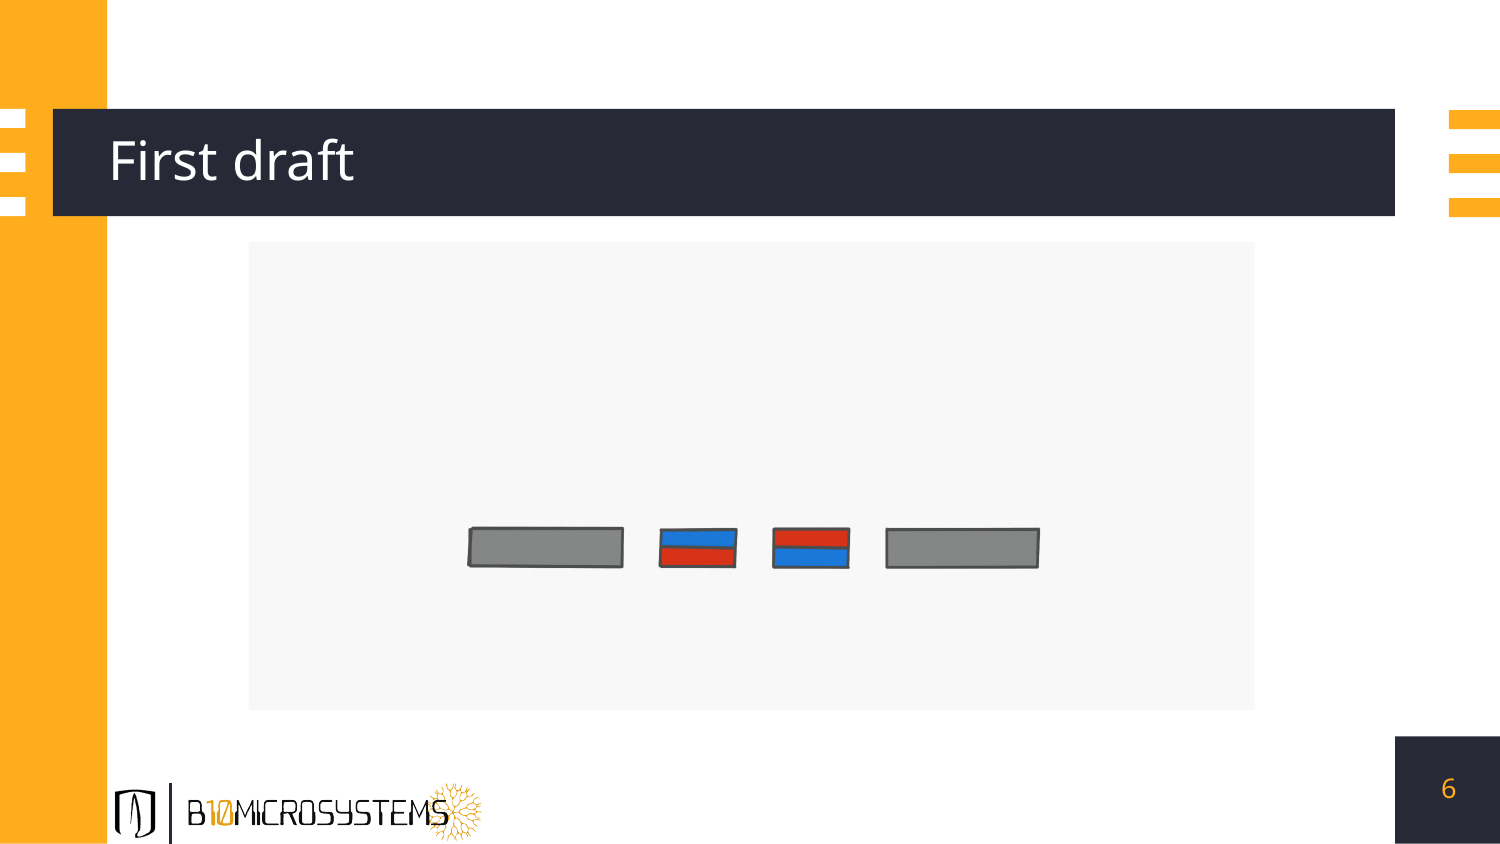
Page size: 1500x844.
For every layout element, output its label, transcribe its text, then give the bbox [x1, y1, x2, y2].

picture [112, 762, 520, 843]
slide_number 6 [1395, 736, 1500, 844]
picture [248, 242, 1255, 710]
title First draft [108, 108, 1396, 217]
